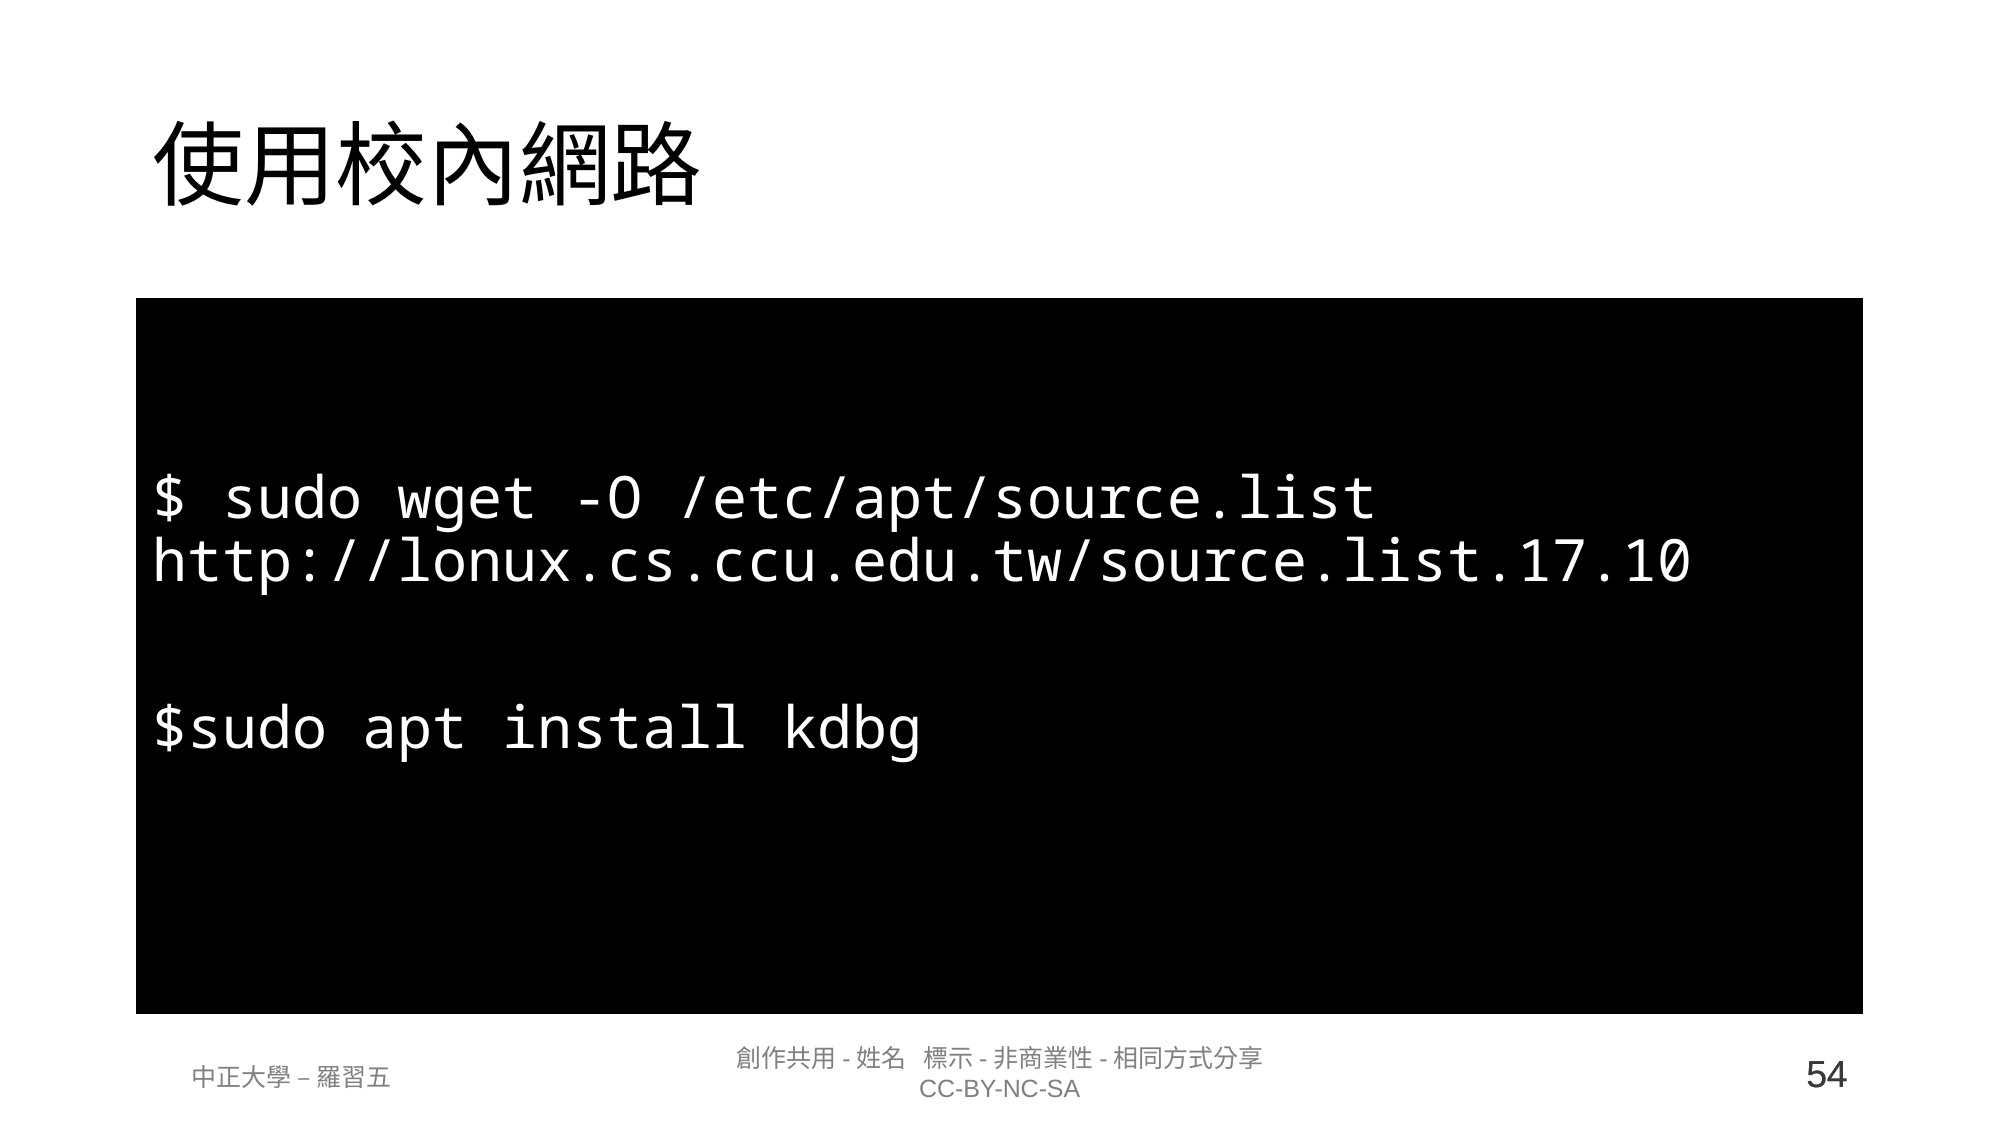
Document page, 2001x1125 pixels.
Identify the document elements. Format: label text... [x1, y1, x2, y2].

title 使用校內網路 [137, 59, 1863, 278]
list $ sudo wget -O /etc/apt/source.list http://lonux.cs.ccu.edu.tw/source.list.17.10 $sudo apt install kdbg [136, 298, 1863, 1014]
